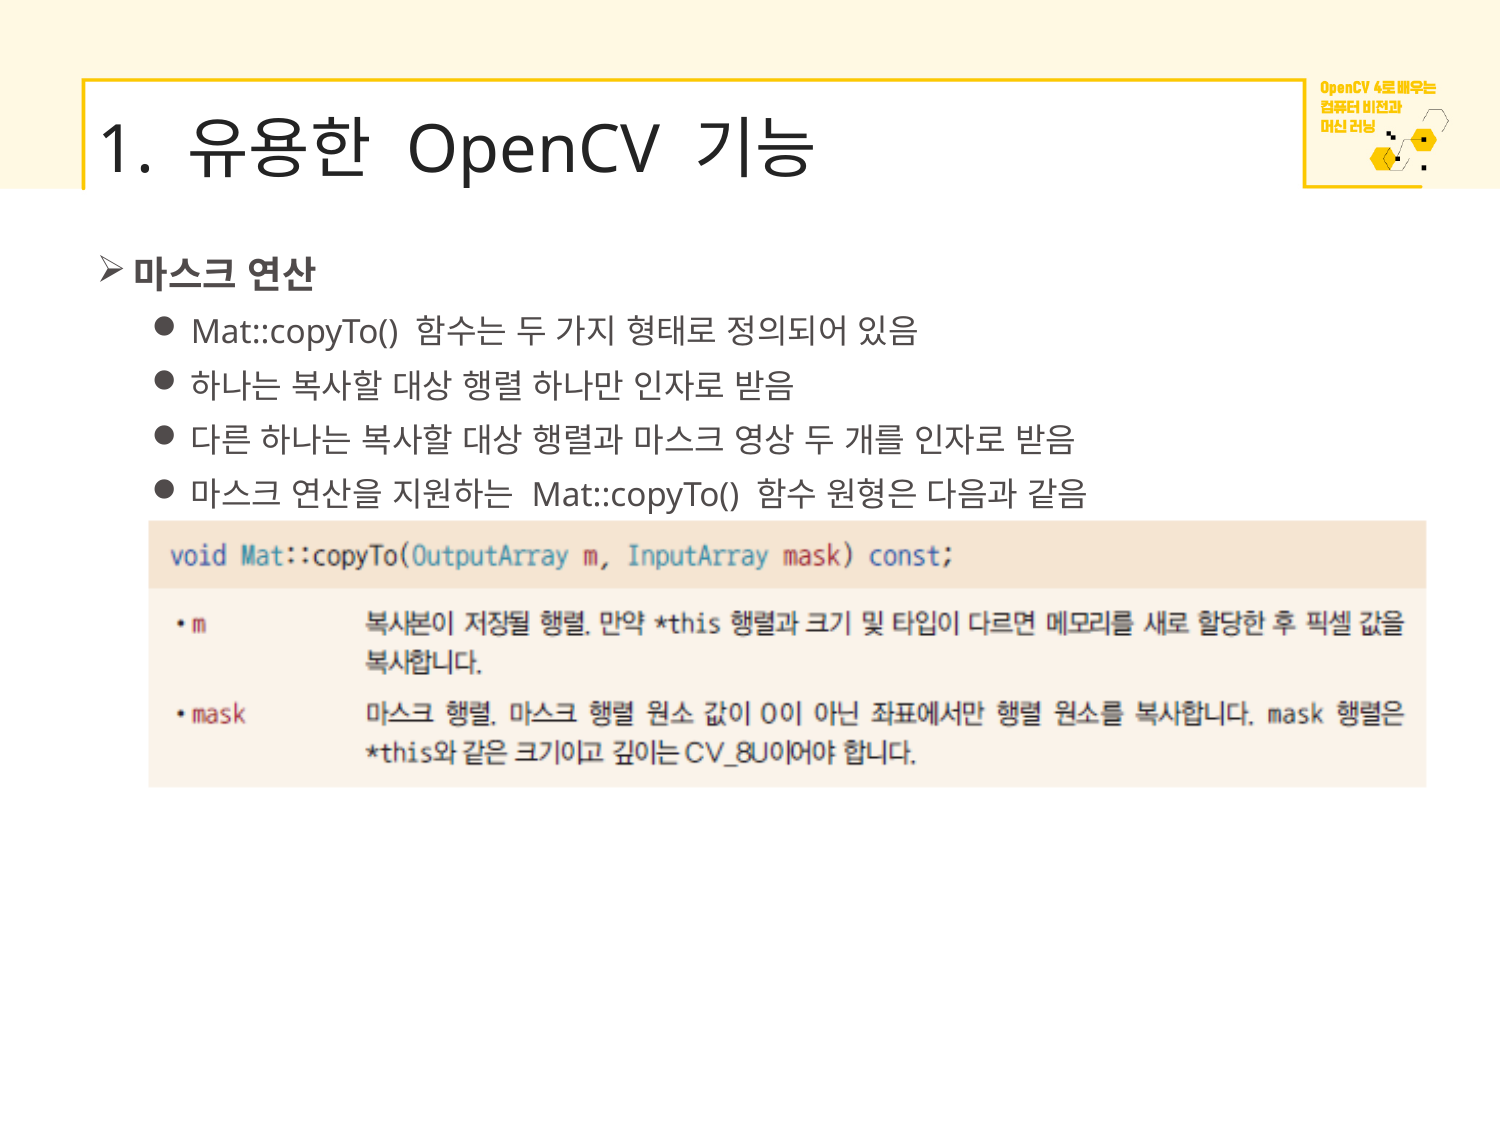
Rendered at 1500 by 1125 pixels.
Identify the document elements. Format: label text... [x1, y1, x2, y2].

list 마스크 연산 Mat::copyTo() 함수는 두 가지 형태로 정의되어 있음 하나는 복사할 대상 행렬 하나만 인자로 받음 다른 하나는 복사할 대상 행렬과 마스크 영상 두 개를 인자로 받음 마스크 연산을 지원하는 Mat::copyTo() 함수 원형은 다음과 같음 [81, 239, 1412, 1054]
picture [0, 0, 1500, 1125]
title 1. 유용한 OpenCV 기능 [82, 61, 1413, 193]
